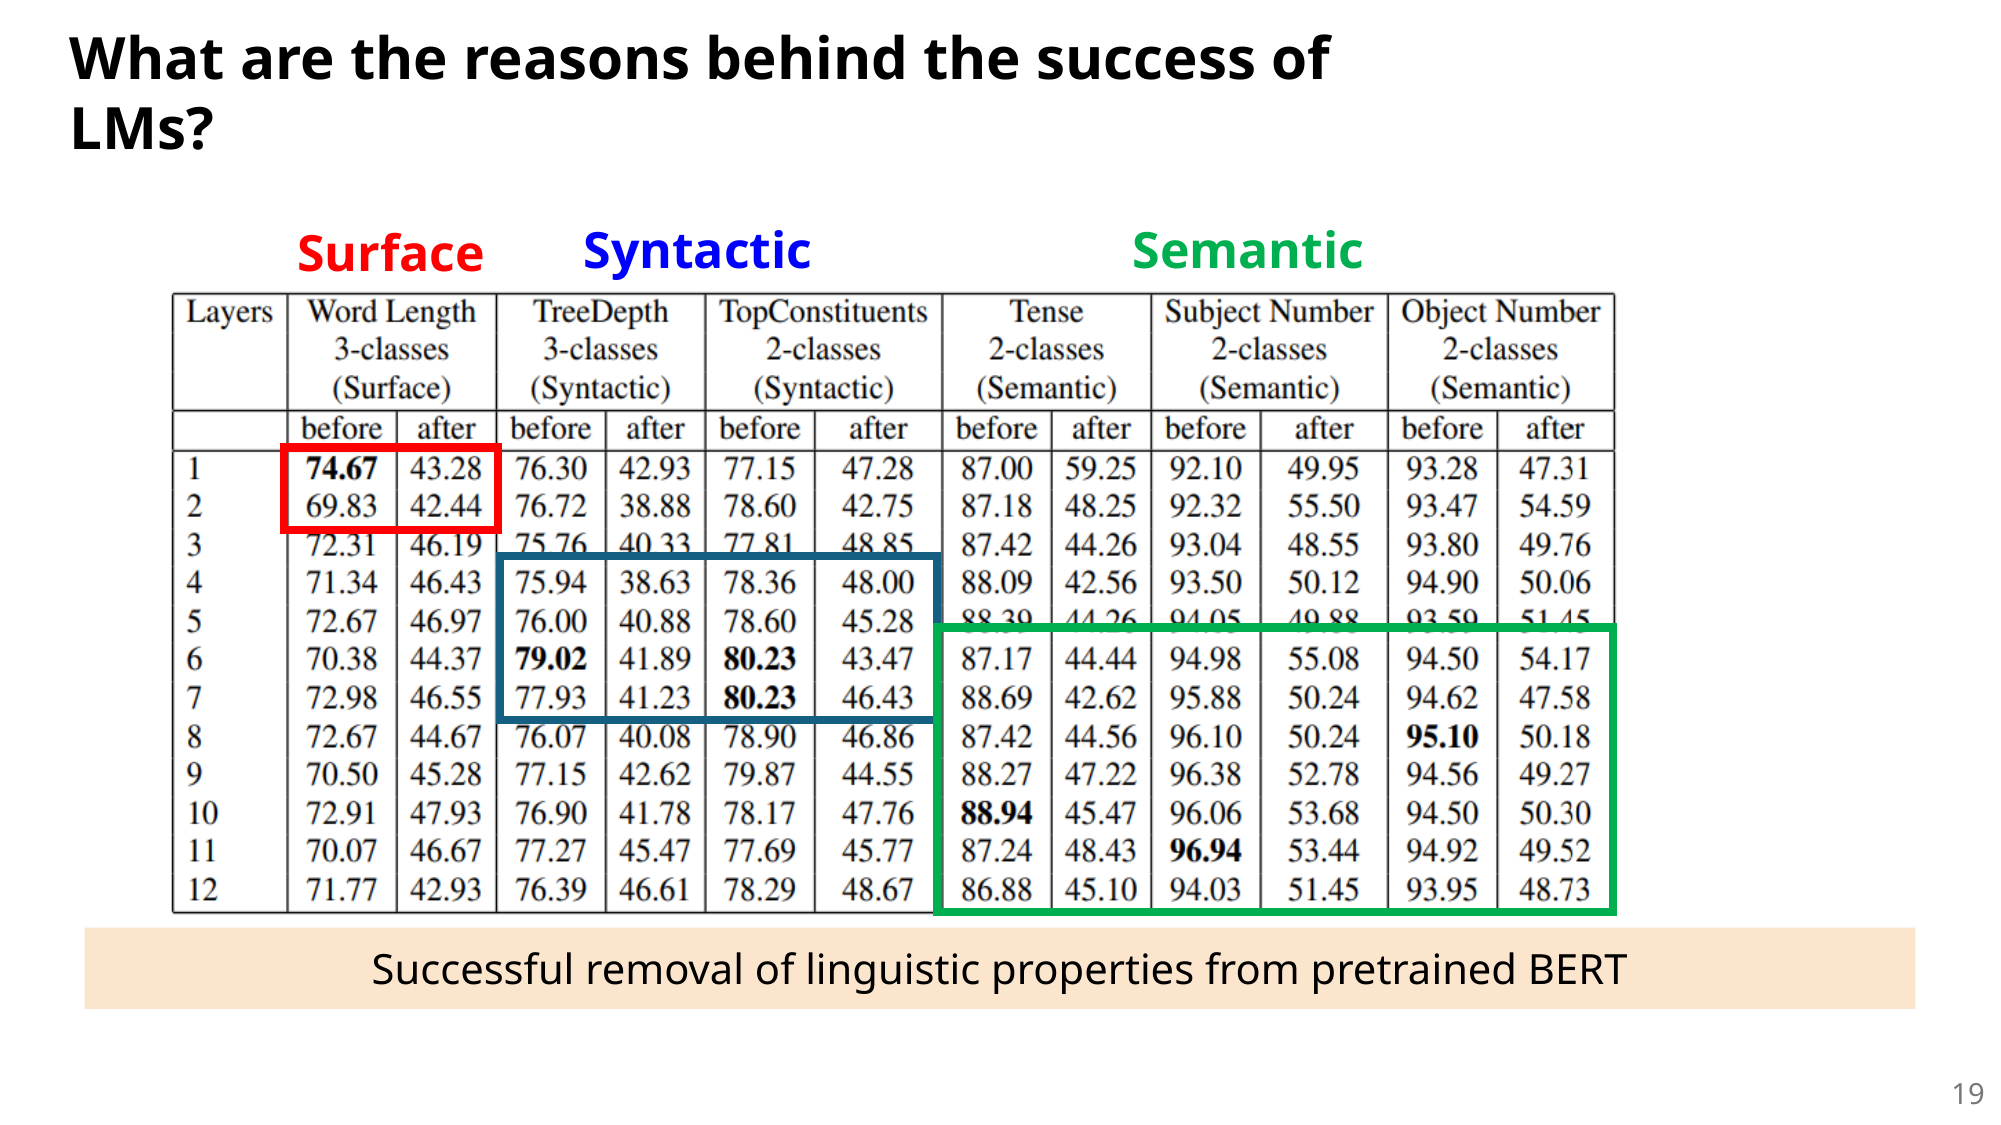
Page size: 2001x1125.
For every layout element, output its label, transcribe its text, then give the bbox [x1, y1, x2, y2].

text_box What are the reasons behind the success of LMs? [54, 31, 1497, 151]
text_box Semantic [1074, 210, 1422, 272]
slide_number 19 [1855, 1065, 2000, 1125]
text_box Surface [217, 213, 524, 272]
picture [157, 272, 1626, 928]
text_box Syntactic [524, 210, 872, 272]
text_box Successful removal of linguistic properties from pretrained BERT [84, 927, 1916, 1009]
